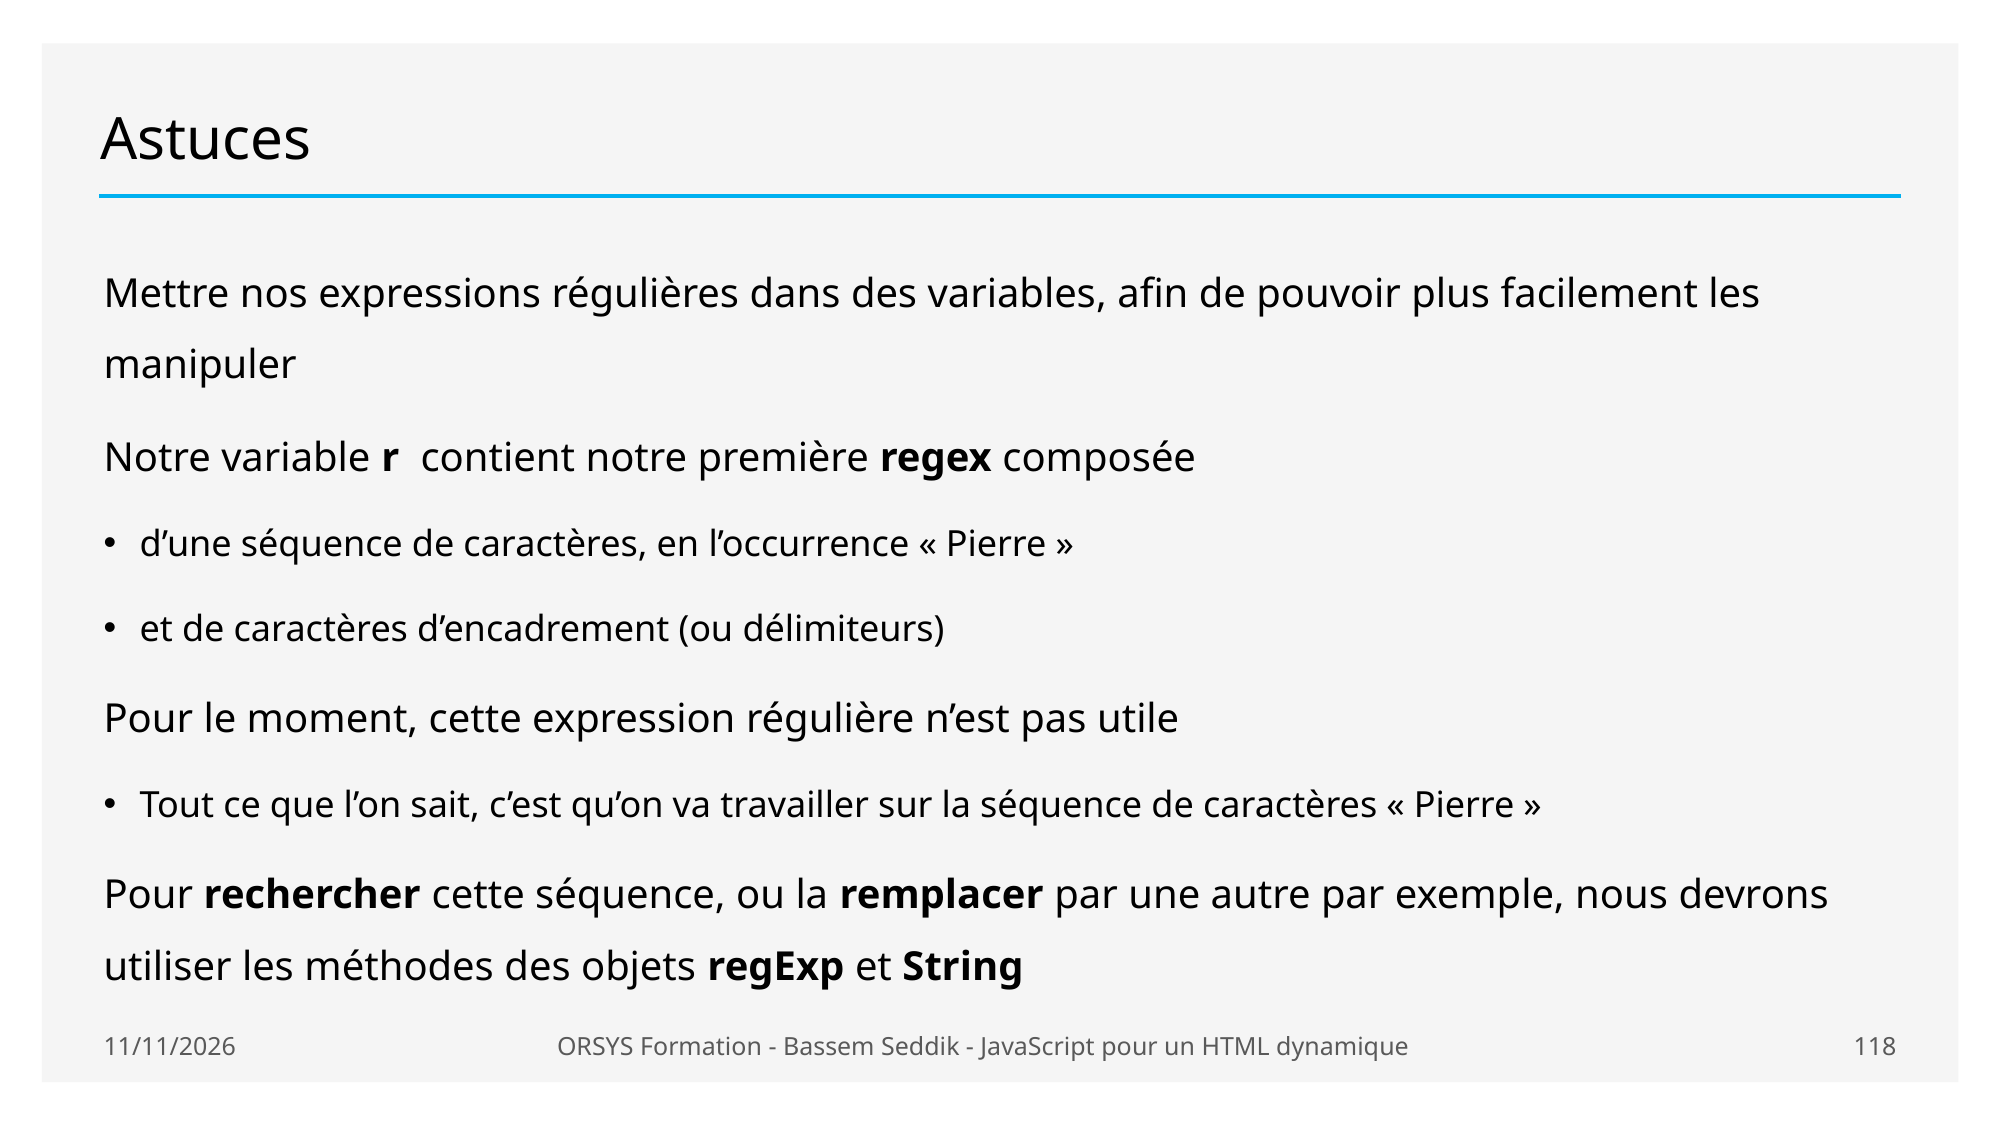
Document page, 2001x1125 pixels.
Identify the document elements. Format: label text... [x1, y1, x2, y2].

title Astuces [85, 73, 1888, 179]
list Mettre nos expressions régulières dans des variables, afin de pouvoir plus facilement les manipuler Notre variable r contient notre première regex composée d’une séquence de caractères, en l’occurrence « Pierre » et de caractères d’encadrement (ou délimiteurs) Pour le moment, cette expression régulière n’est pas utile Tout ce que l’on sait, c’est qu’on va travailler sur la séquence de caractères « Pierre » Pour rechercher cette séquence, ou la remplacer par une autre par exemple, nous devrons utiliser les méthodes des objets regExp et String [88, 235, 1891, 1000]
footer ORSYS Formation - Bassem Seddik - JavaScript pour un HTML dynamique [340, 1017, 1626, 1078]
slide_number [88, 1017, 340, 1078]
slide_number 118 [1626, 1017, 1912, 1078]
